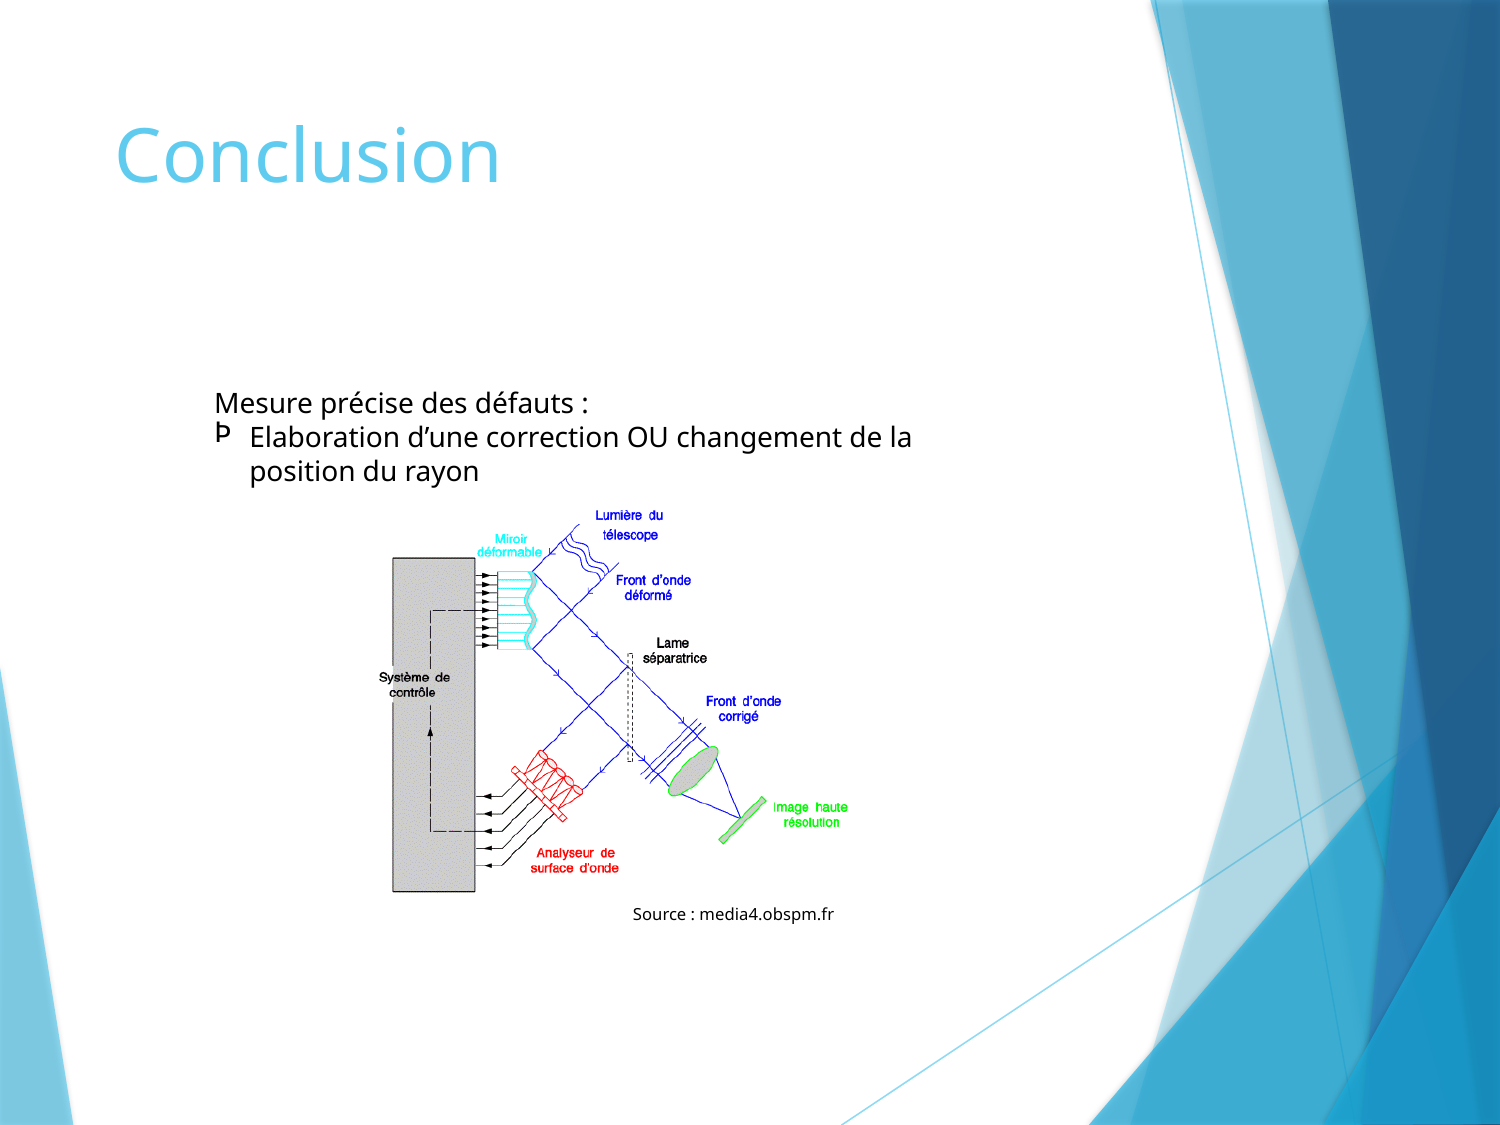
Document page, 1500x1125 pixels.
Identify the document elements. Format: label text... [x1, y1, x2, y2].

picture [371, 494, 853, 897]
text_box Source : media4.obspm.fr [618, 905, 850, 931]
text_box Mesure précise des défauts : Elaboration d’une correction OU changement de la position du rayon [199, 378, 1025, 494]
title Conclusion [99, 99, 1142, 317]
